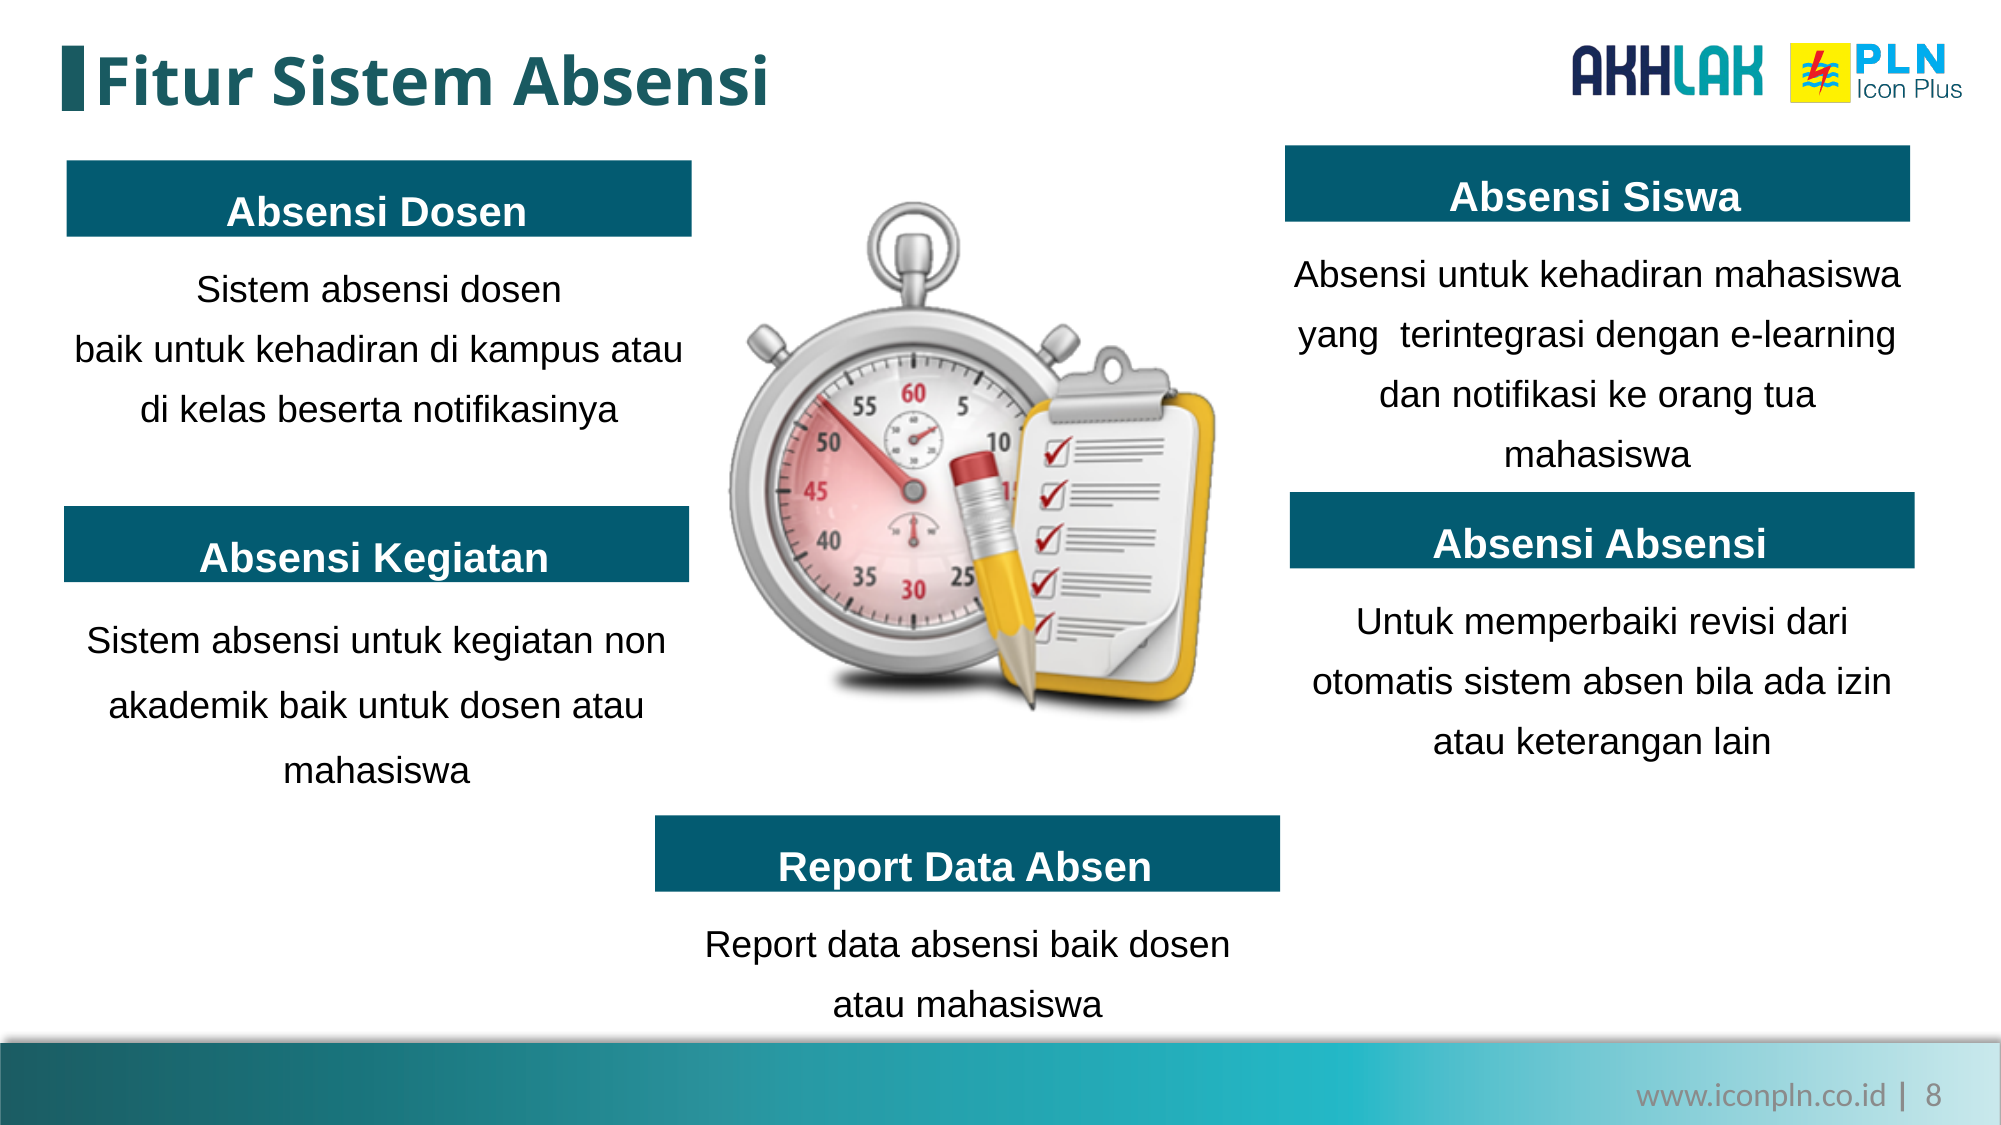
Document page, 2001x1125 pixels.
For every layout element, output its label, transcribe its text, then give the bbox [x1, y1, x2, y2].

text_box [64, 141, 692, 467]
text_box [1282, 126, 1910, 490]
picture [1776, 37, 1976, 109]
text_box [652, 796, 1281, 1026]
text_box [1287, 473, 1915, 769]
picture [700, 183, 1233, 728]
slide_number www.iconpln.co.id | 8 [1507, 1063, 1958, 1123]
text_box Fitur Sistem Absensi [80, 40, 1000, 128]
picture [1560, 6, 1775, 126]
picture [0, 1043, 2000, 1125]
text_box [61, 487, 689, 812]
